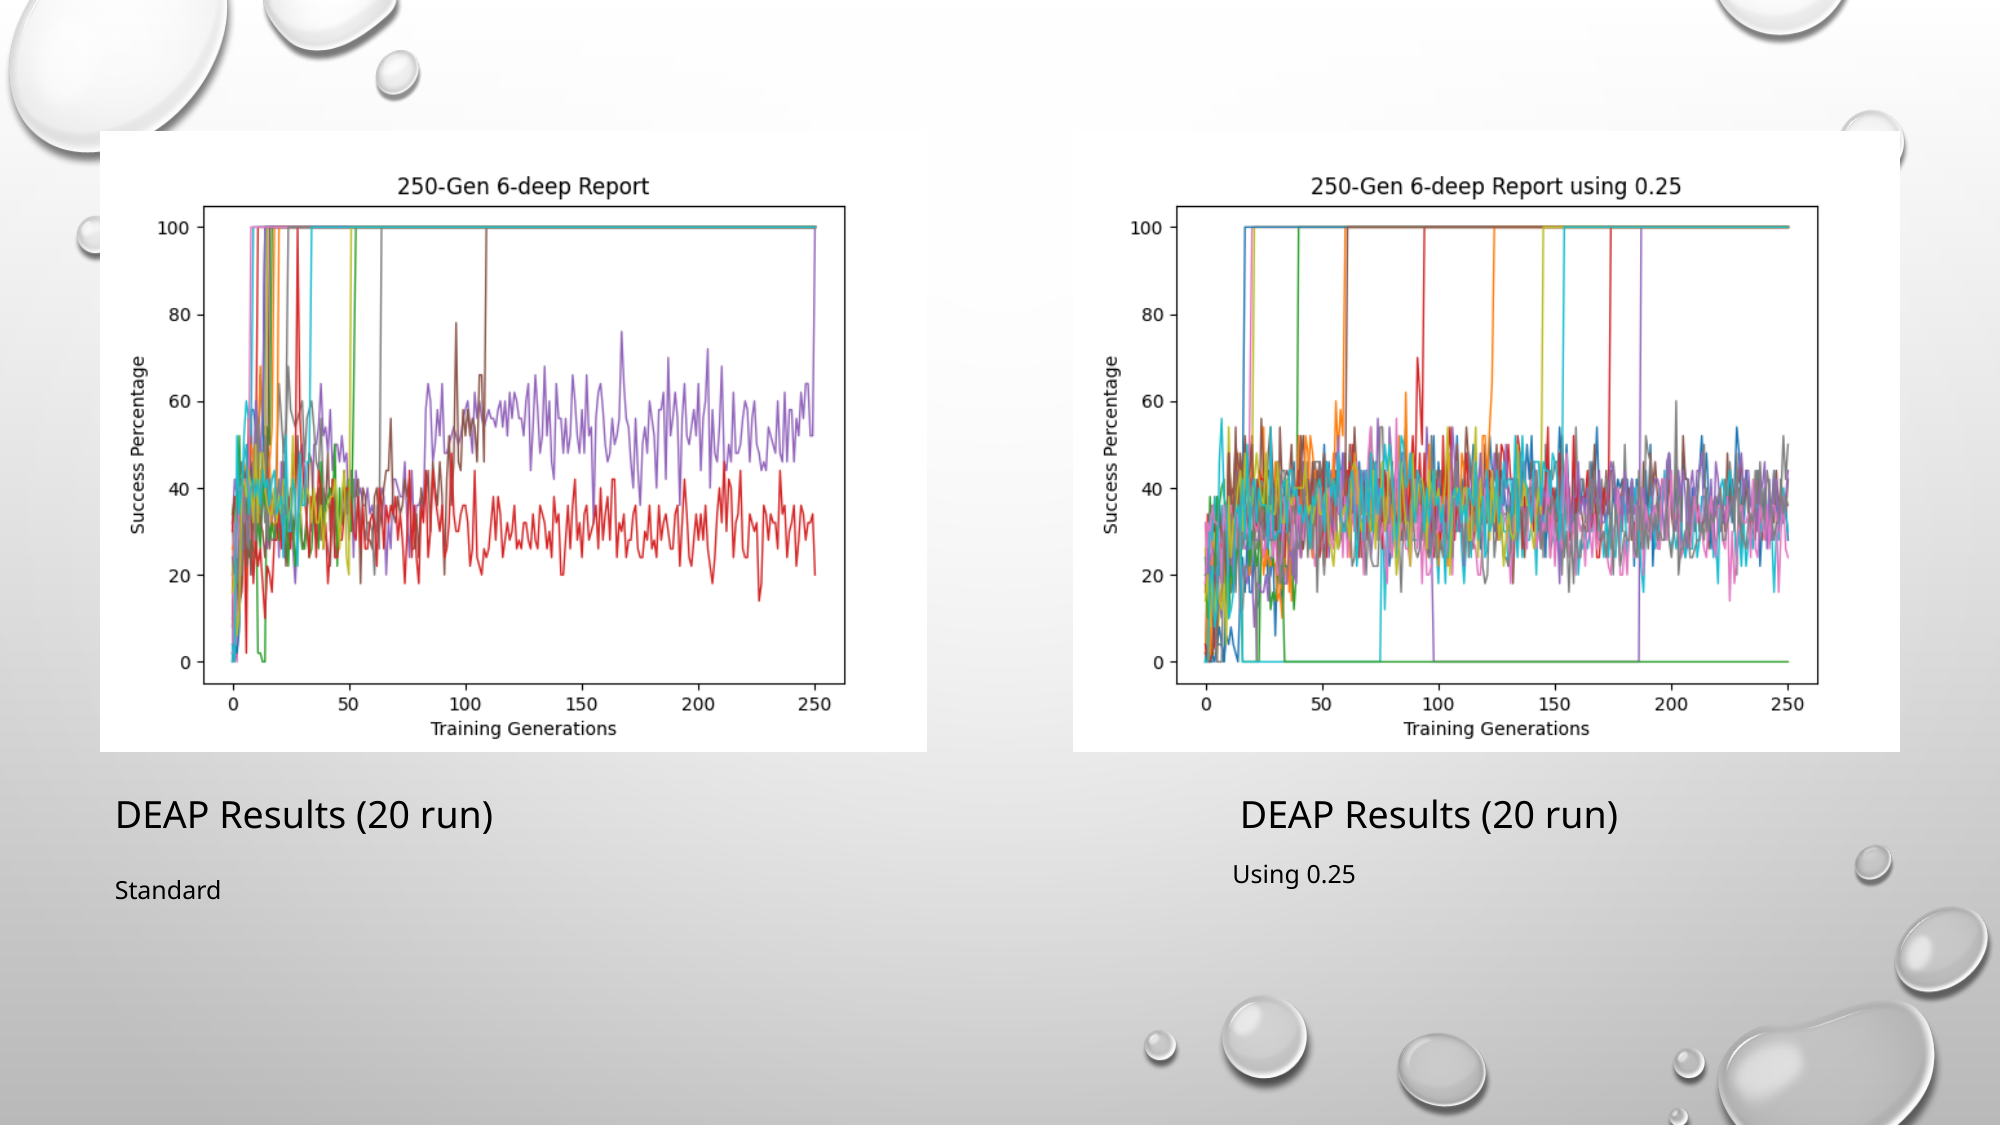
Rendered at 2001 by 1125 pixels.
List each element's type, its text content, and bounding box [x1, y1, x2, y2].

picture [0, 0, 2000, 1125]
text_box Using 0.25 [1217, 851, 1371, 897]
text_box DEAP Results (20 run) [100, 783, 737, 844]
text_box Standard [100, 866, 772, 912]
text_box DEAP Results (20 run) [1224, 783, 1862, 844]
